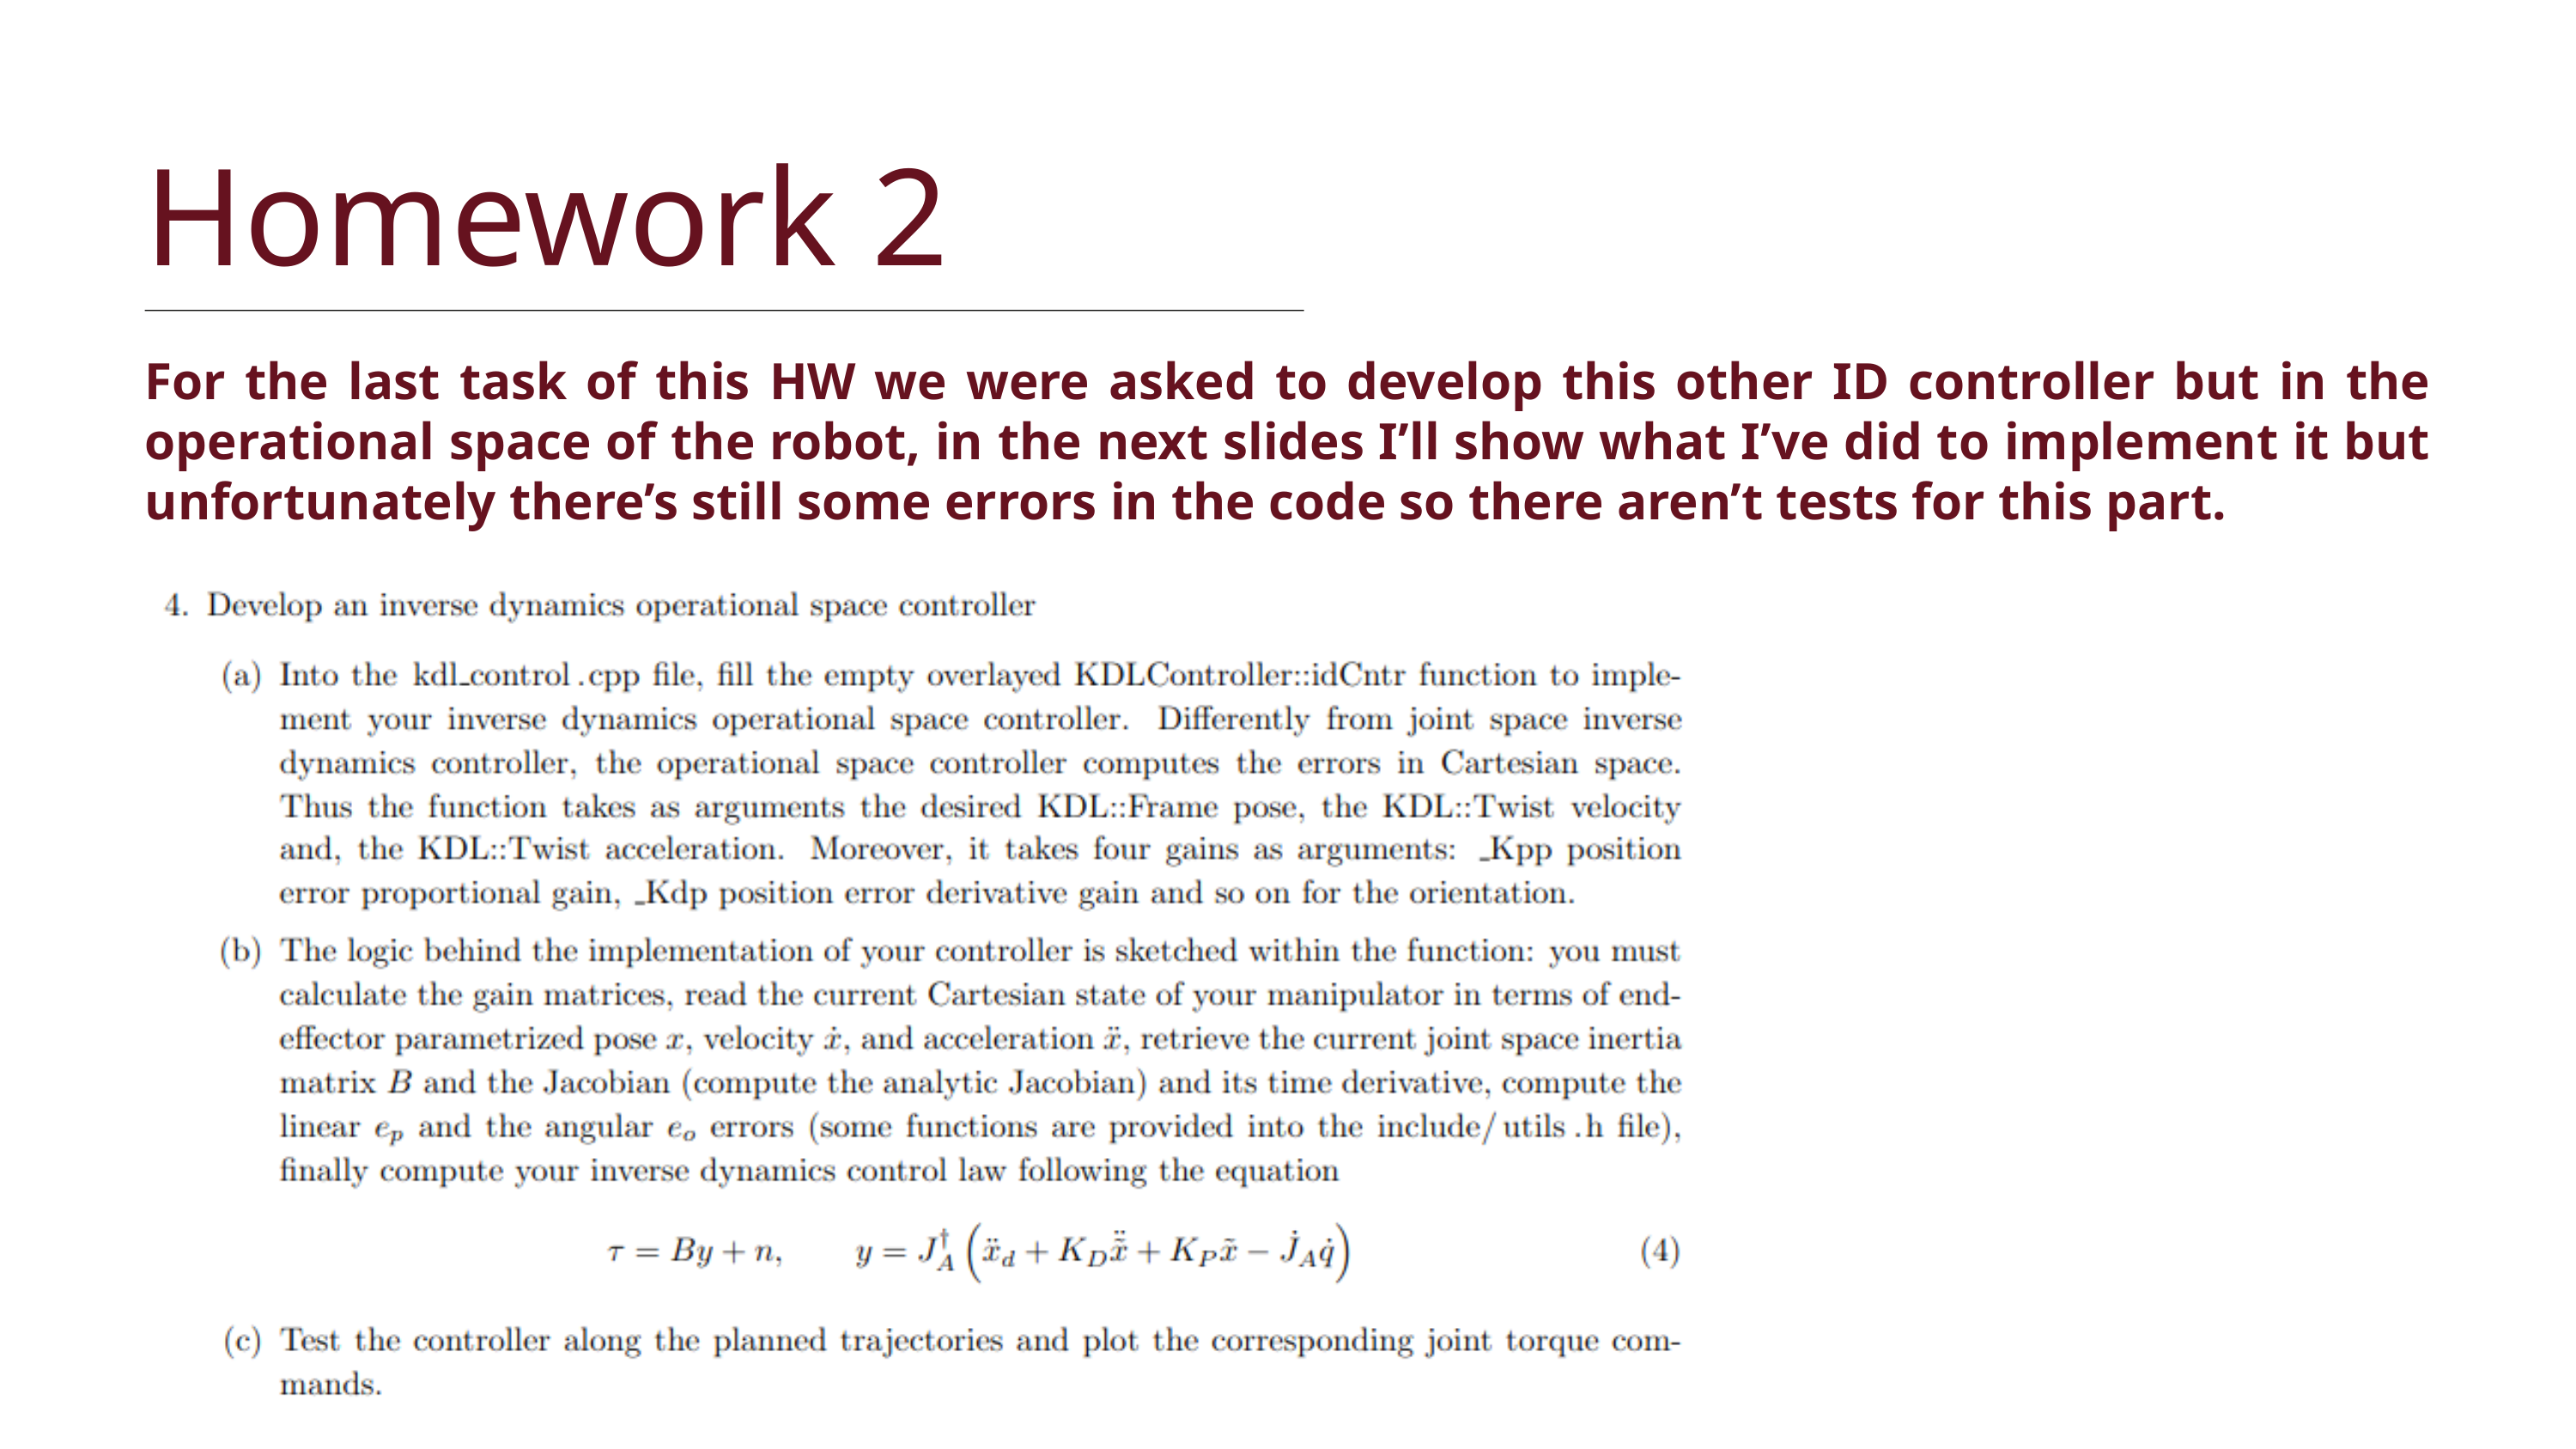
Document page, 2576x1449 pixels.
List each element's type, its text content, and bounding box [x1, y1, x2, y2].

text_box For the last task of this HW we were asked to develop this other ID controller but in the operational space of the robot, in the next slides I’ll show what I’ve did to implement it but unfortunately there’s still some errors in the code so there aren’t tests for this part. [144, 349, 2432, 530]
text_box Homework 2 [144, 158, 1529, 293]
text_box [144, 576, 1736, 1449]
